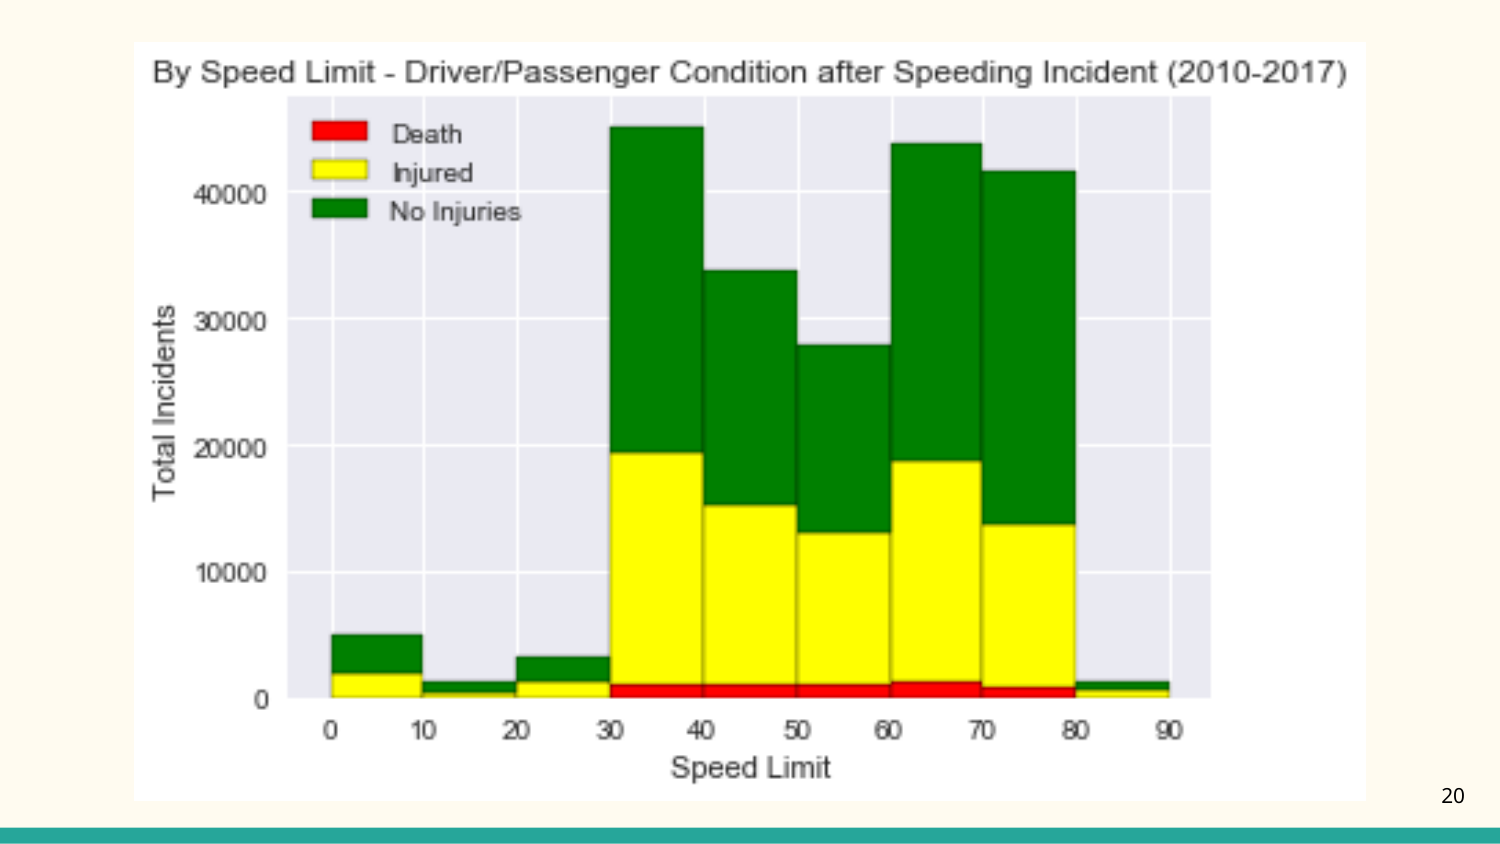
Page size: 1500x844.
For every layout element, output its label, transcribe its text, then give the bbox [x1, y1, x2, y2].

slide_number ‹#› [1389, 764, 1480, 830]
picture [133, 42, 1367, 801]
